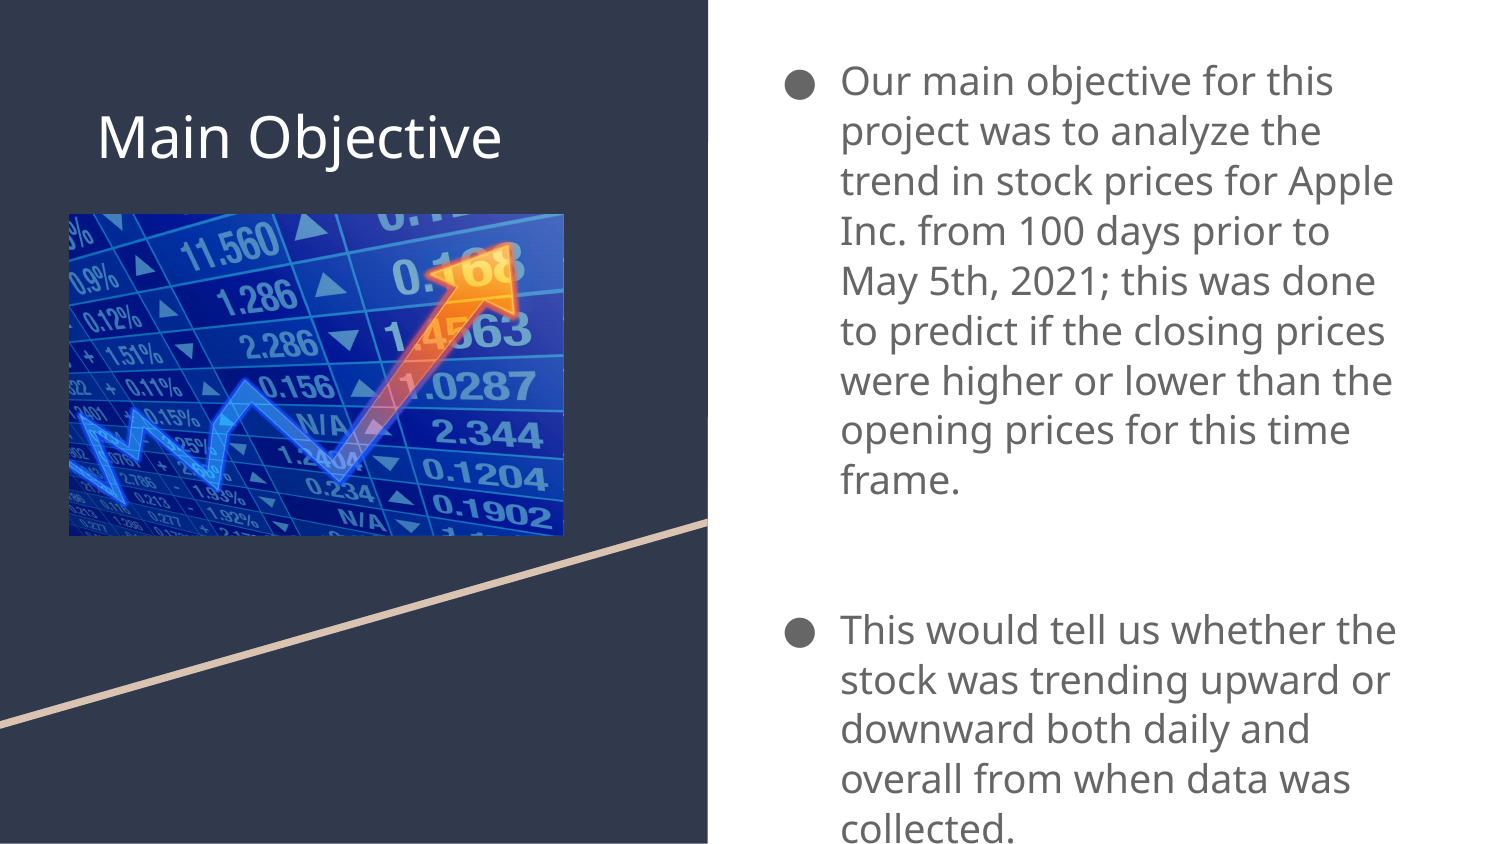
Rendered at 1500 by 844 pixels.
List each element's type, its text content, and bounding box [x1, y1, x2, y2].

title Main Objective [81, 81, 690, 493]
picture [69, 214, 564, 536]
list Our main objective for this project was to analyze the trend in stock prices for Apple Inc. from 100 days prior to May 5th, 2021; this was done to predict if the closing prices were higher or lower than the opening prices for this time frame. This would tell us whether the stock was trending upward or downward both daily and overall from when data was collected. [750, 38, 1434, 712]
